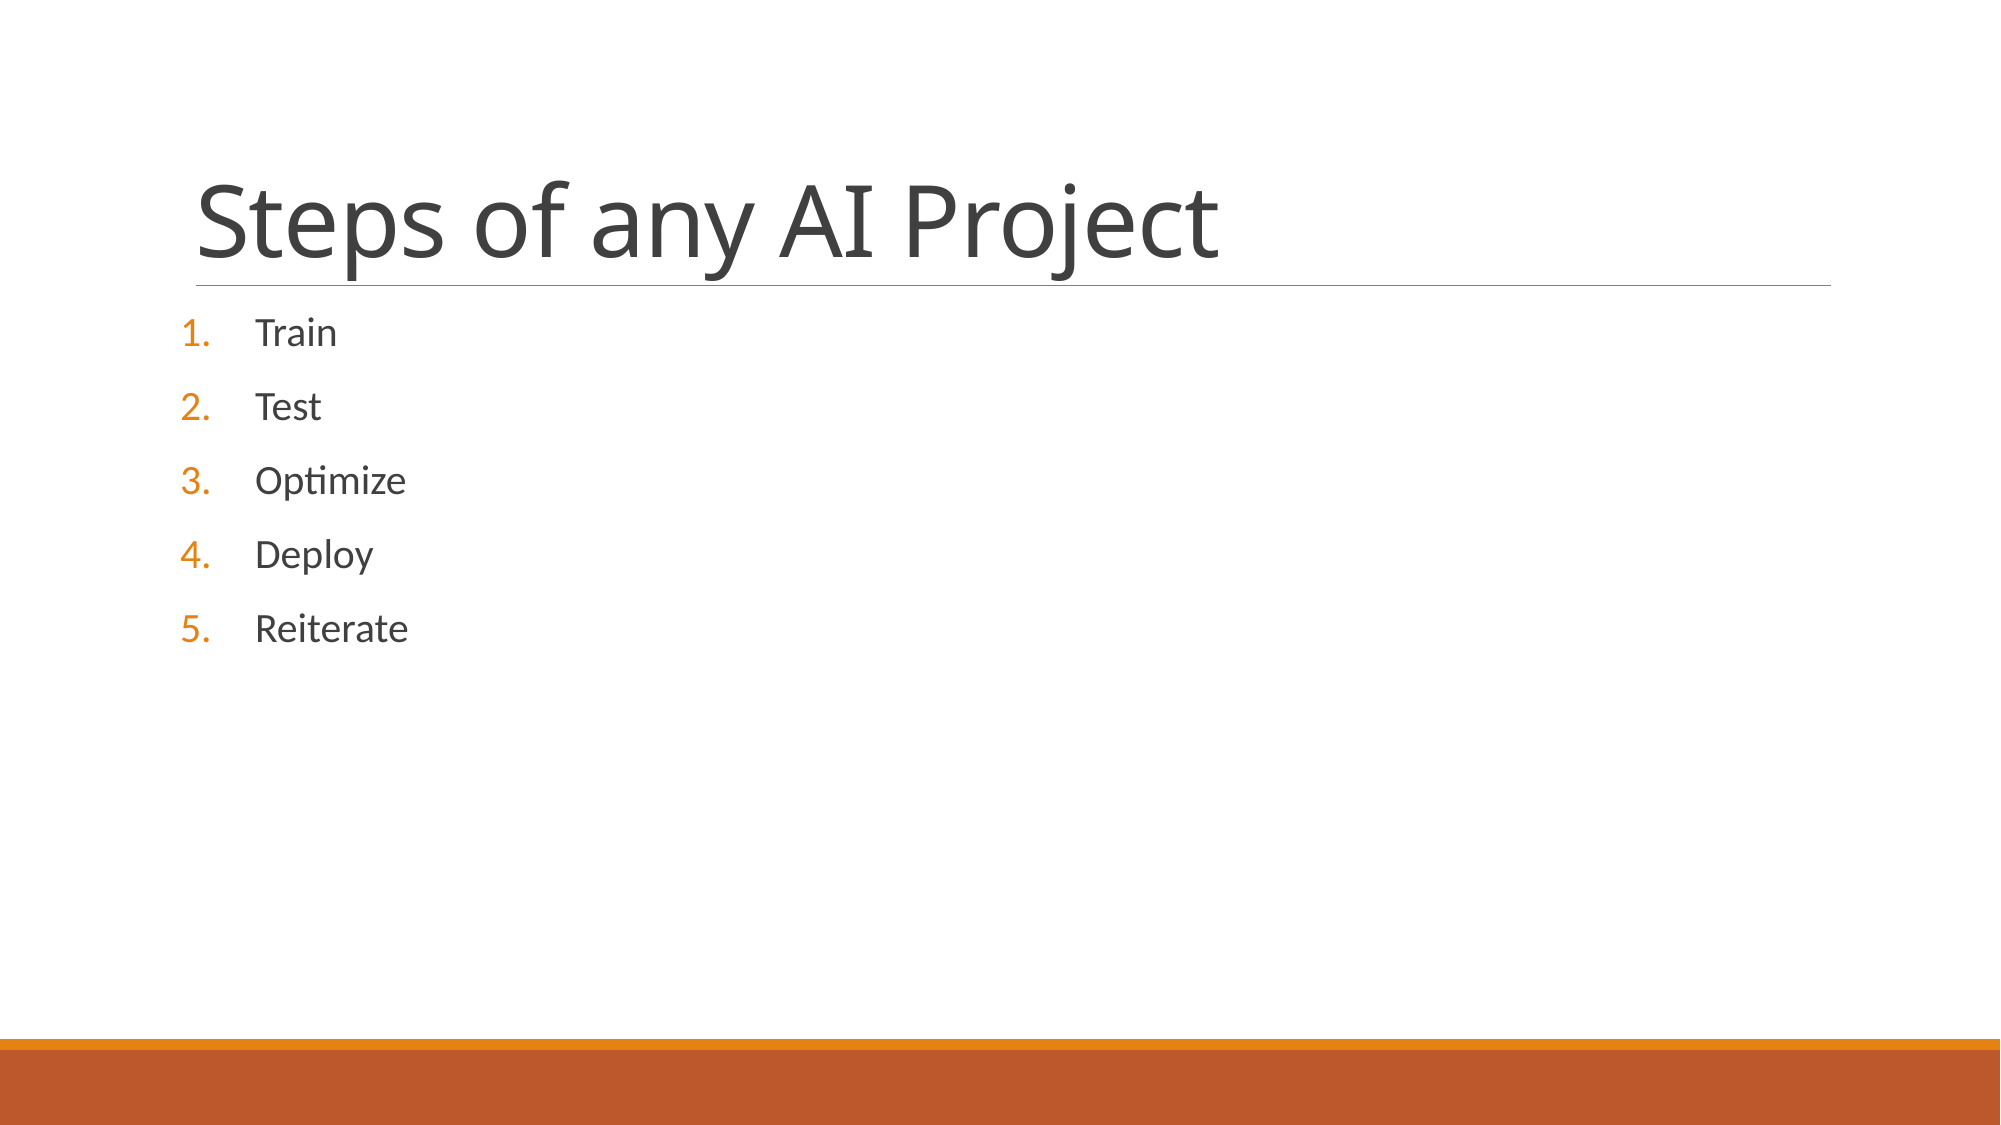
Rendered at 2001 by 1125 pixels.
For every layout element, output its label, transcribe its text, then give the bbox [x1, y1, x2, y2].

list Train Test Optimize Deploy Reiterate [180, 302, 1830, 963]
title Steps of any AI Project [180, 47, 1830, 285]
